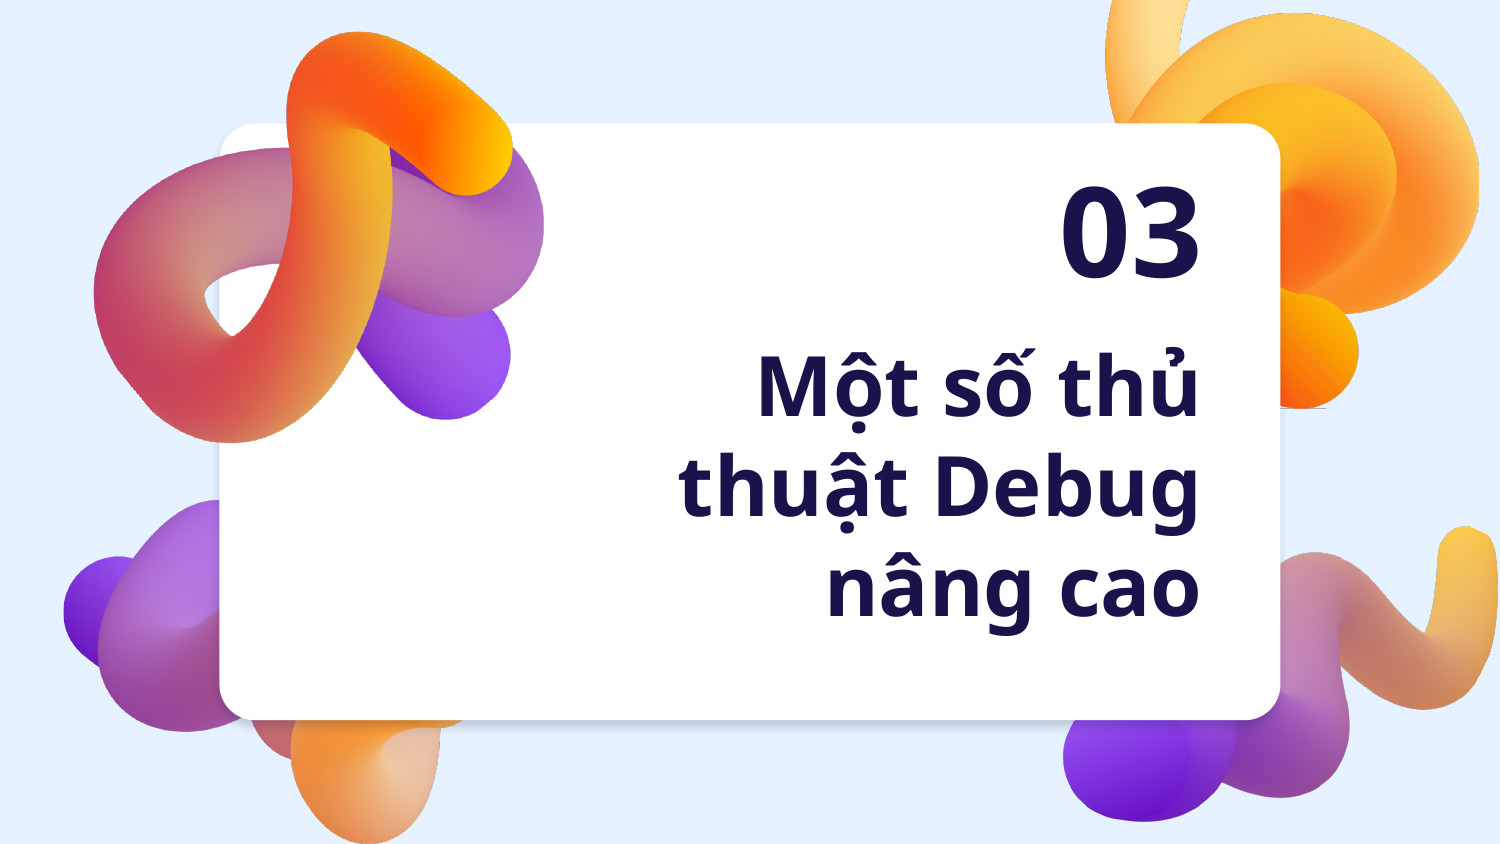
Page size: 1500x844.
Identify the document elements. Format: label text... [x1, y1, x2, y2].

picture [1043, 433, 1500, 844]
title 03 [1009, 171, 1218, 317]
title Một số thủ thuật Debug nâng cao [608, 317, 1218, 673]
picture [1094, 0, 1479, 409]
picture [40, 0, 634, 844]
